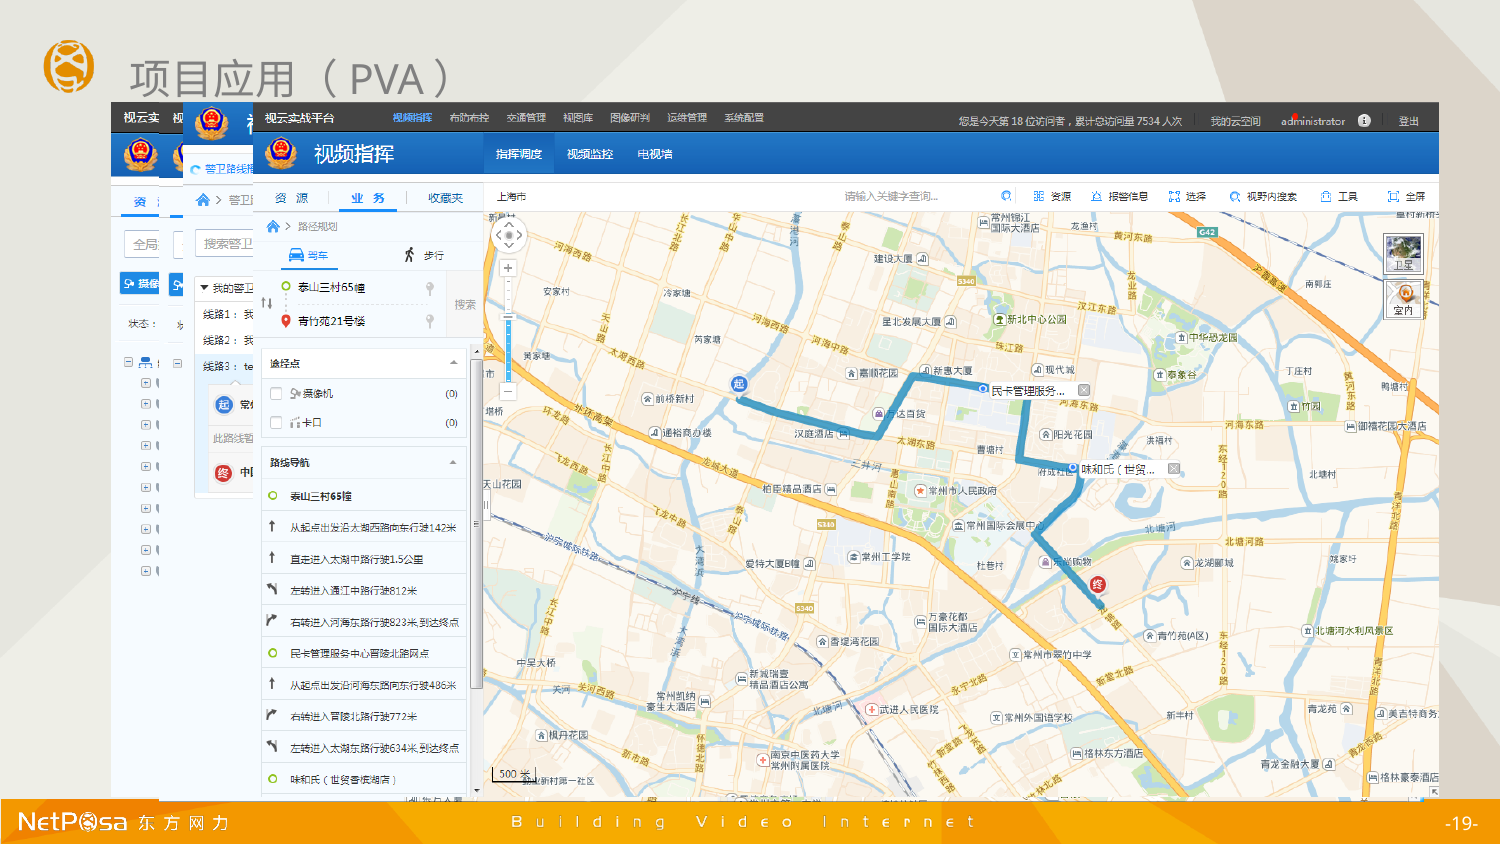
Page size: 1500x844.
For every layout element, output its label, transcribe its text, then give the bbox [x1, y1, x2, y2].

text_box 项目应用（PVA） [114, 20, 491, 100]
picture [0, 0, 1500, 844]
